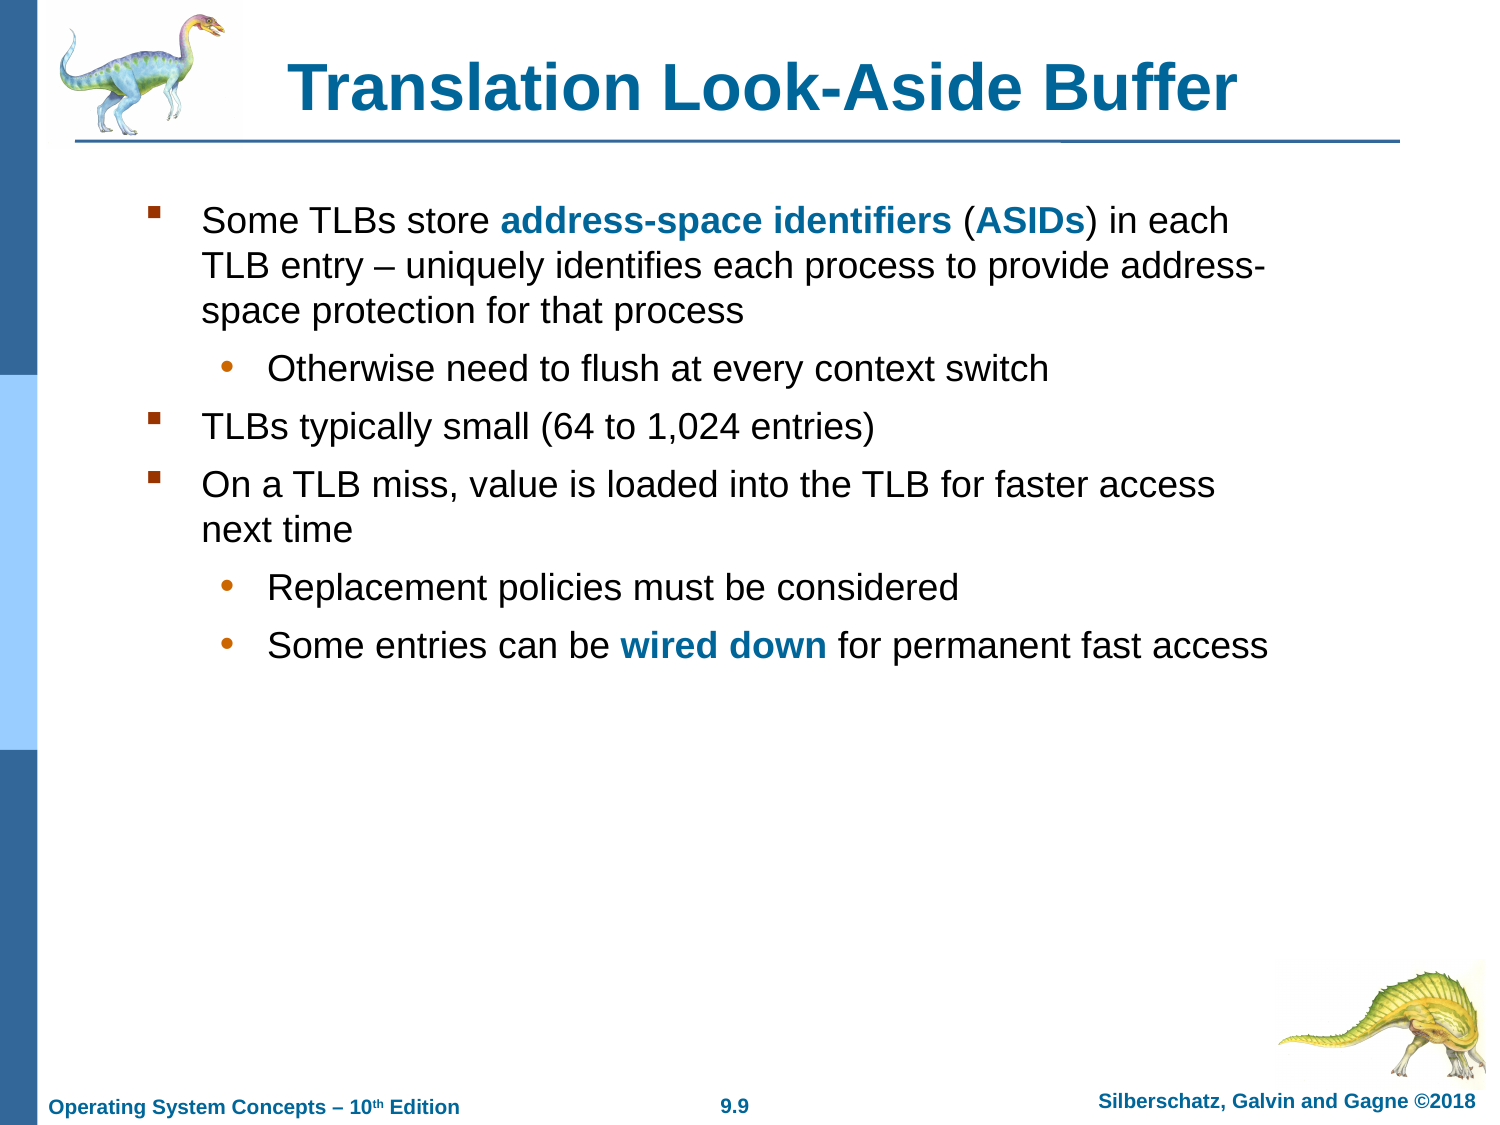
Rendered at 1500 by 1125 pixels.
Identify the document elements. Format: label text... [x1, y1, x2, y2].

list Some TLBs store address-space identifiers (ASIDs) in each TLB entry – uniquely identifies each process to provide address-space protection for that process Otherwise need to flush at every context switch TLBs typically small (64 to 1,024 entries) On a TLB miss, value is loaded into the TLB for faster access next time Replacement policies must be considered Some entries can be wired down for permanent fast access [130, 188, 1303, 944]
picture [46, 0, 243, 149]
title Translation Look-Aside Buffer [87, 36, 1459, 132]
picture [1275, 959, 1486, 1090]
